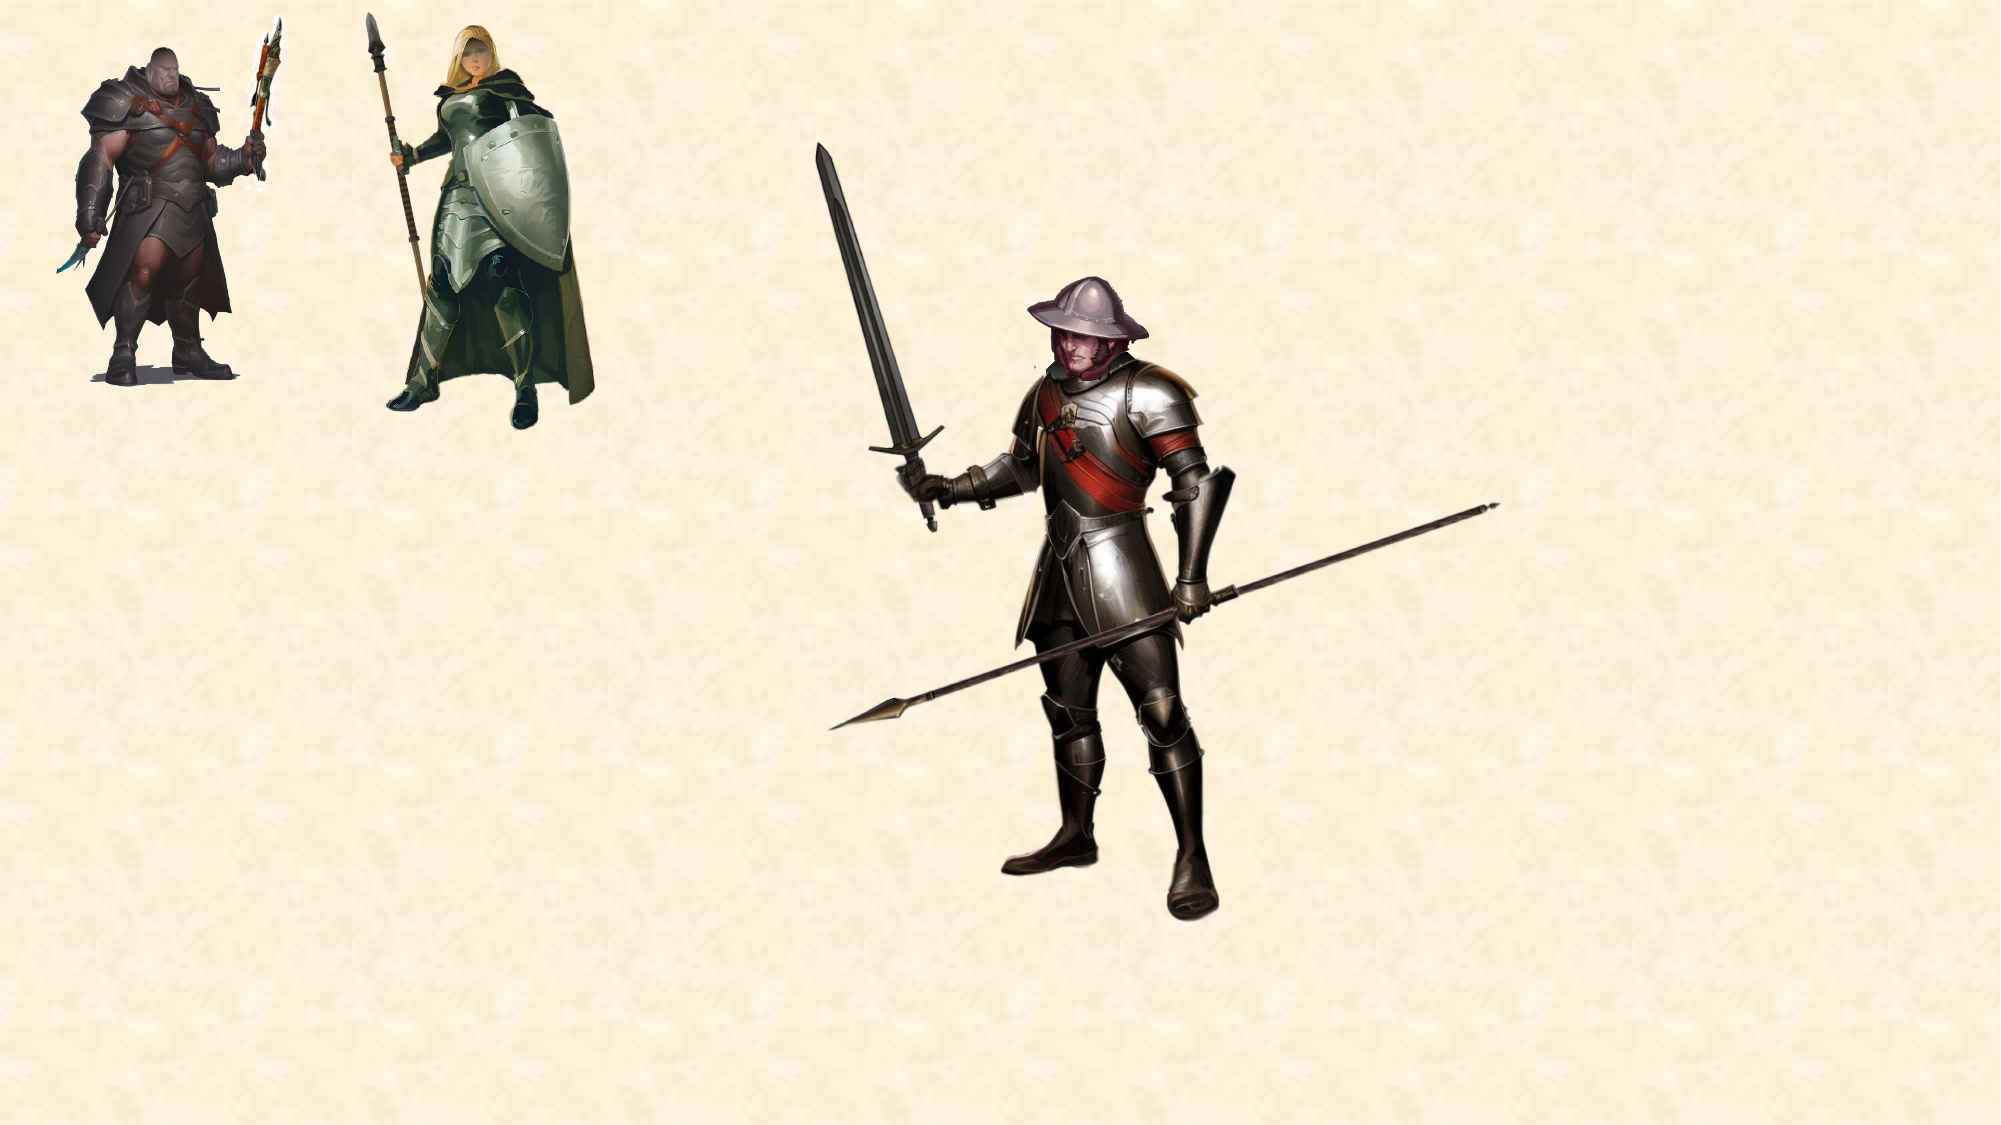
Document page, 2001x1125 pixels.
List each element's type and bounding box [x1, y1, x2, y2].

picture [0, 0, 2001, 1125]
text_box [795, 122, 1552, 933]
text_box [286, 0, 642, 442]
text_box [44, 0, 292, 405]
